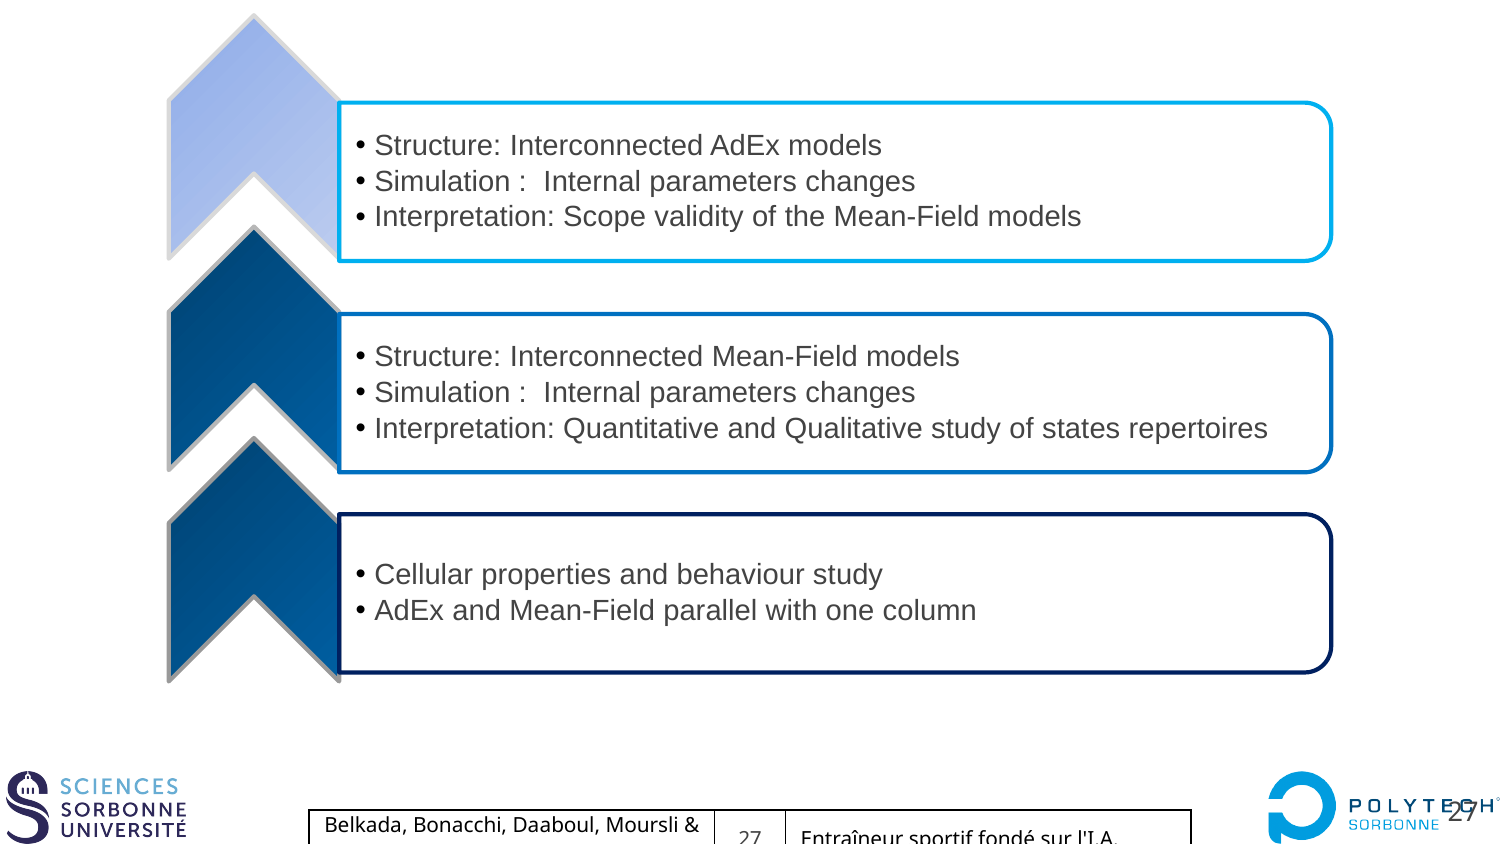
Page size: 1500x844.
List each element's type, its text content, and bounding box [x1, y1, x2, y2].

picture [1268, 771, 1294, 796]
picture [6, 771, 186, 844]
picture [1268, 786, 1322, 826]
picture [1268, 836, 1275, 844]
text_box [168, 14, 1332, 682]
picture [1282, 771, 1500, 844]
slide_number 27 [1403, 779, 1494, 844]
